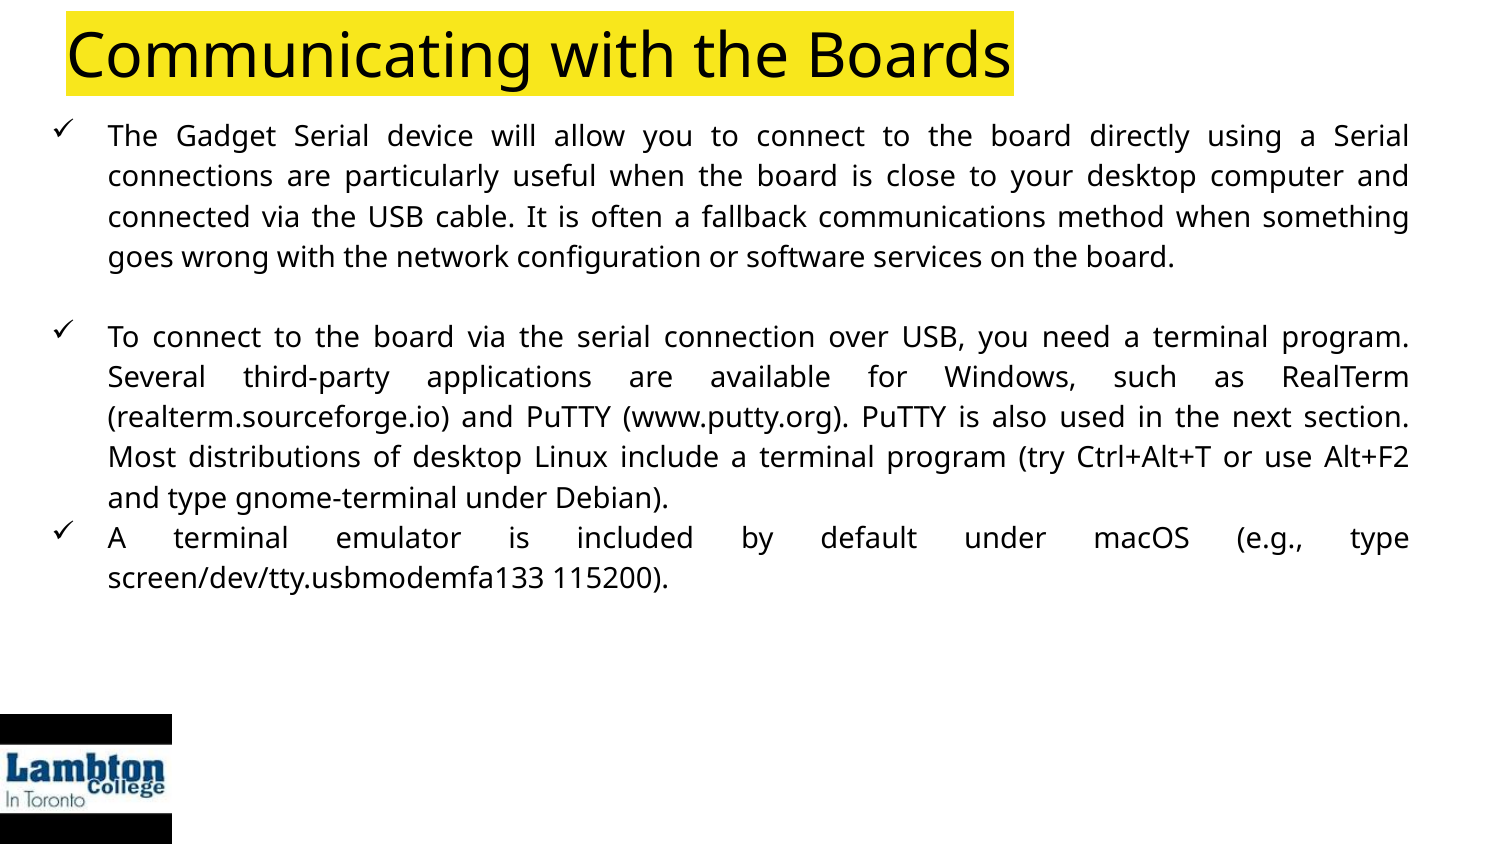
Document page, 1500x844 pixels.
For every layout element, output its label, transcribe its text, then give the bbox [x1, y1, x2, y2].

picture [0, 714, 172, 844]
title Communicating with the Boards [51, 0, 1449, 94]
list The Gadget Serial device will allow you to connect to the board directly using a Serial connections are particularly useful when the board is close to your desktop computer and connected via the USB cable. It is often a fallback communications method when something goes wrong with the network configuration or software services on the board. To connect to the board via the serial connection over USB, you need a terminal program. Several third-party applications are available for Windows, such as RealTerm (realterm.sourceforge.io) and PuTTY (www.putty.org). PuTTY is also used in the next section. Most distributions of desktop Linux include a terminal program (try Ctrl+Alt+T or use Alt+F2 and type gnome-terminal under Debian). A terminal emulator is included by default under macOS (e.g., type screen/dev/tty.usbmodemfa133 115200). [17, 97, 1426, 727]
